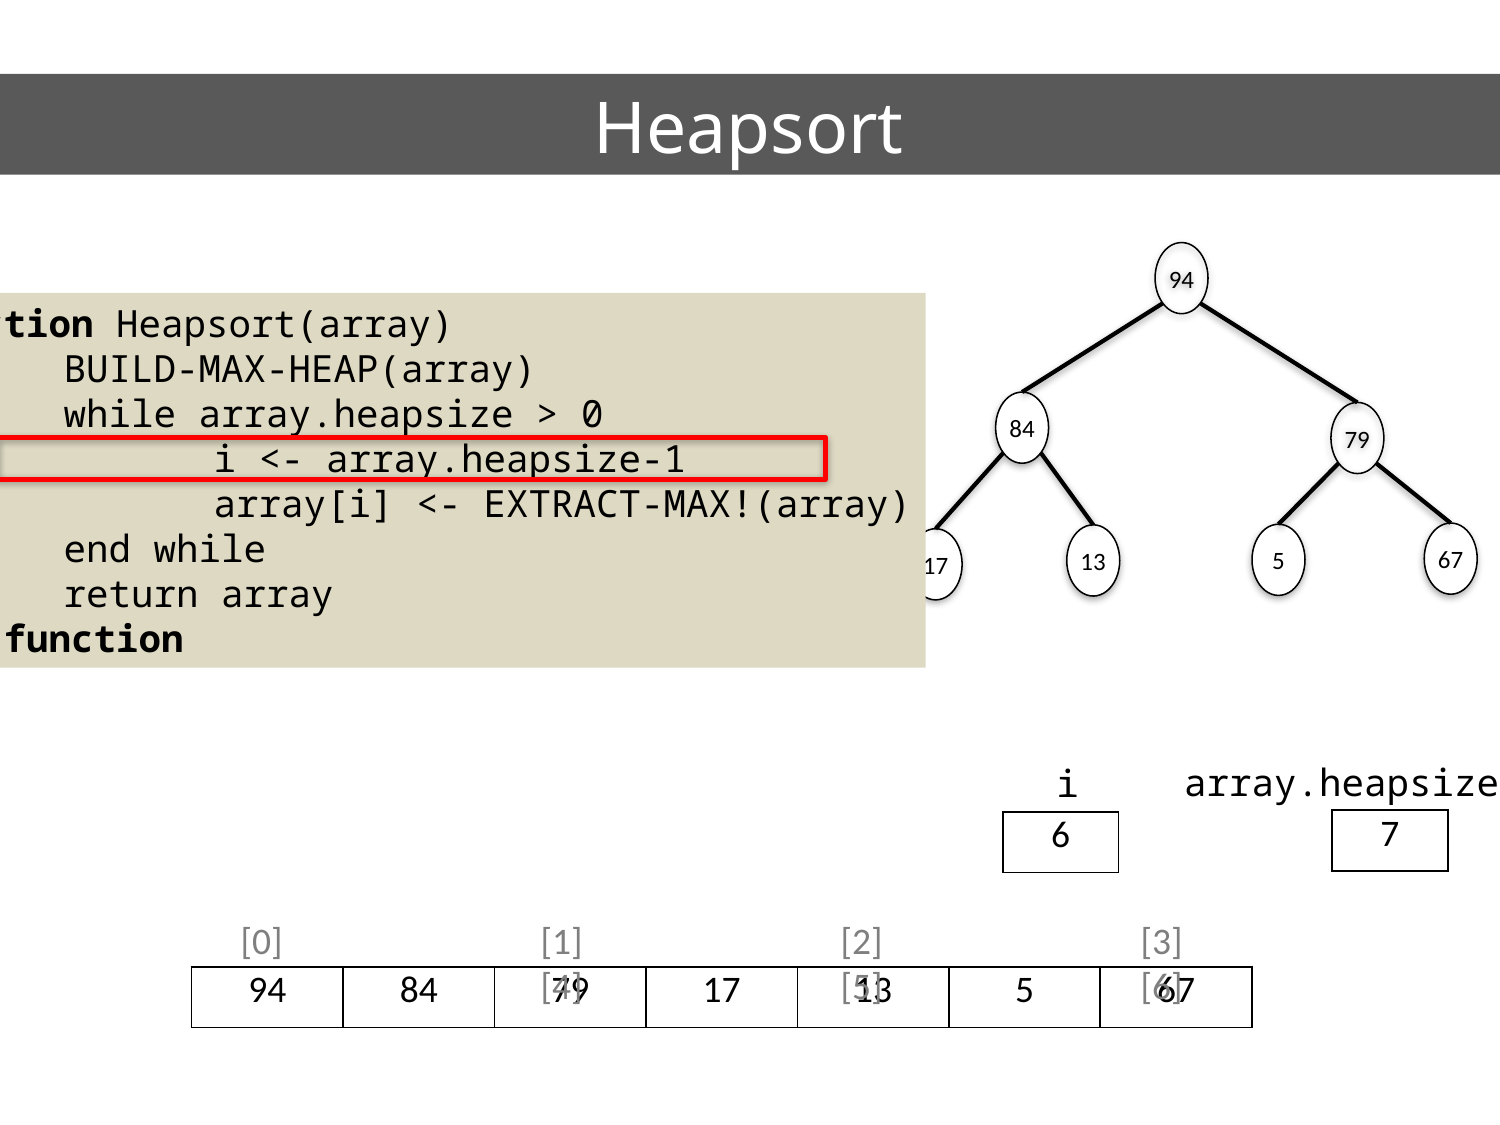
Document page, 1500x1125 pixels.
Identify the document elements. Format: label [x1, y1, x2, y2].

table_header [950, 1015, 1099, 1027]
text_box [0, 73, 1500, 175]
table_header [647, 1015, 797, 1027]
table_header [1333, 811, 1447, 870]
table_header [192, 968, 342, 1027]
table_header [495, 1015, 645, 1027]
text_box [225, 909, 1293, 1015]
table_header [1004, 813, 1118, 872]
table_header [1101, 1015, 1251, 1027]
text_box [1169, 751, 1500, 811]
text_box [0, 242, 1478, 668]
table_header [798, 1015, 948, 1027]
text_box [1041, 752, 1094, 813]
table_header [344, 1015, 494, 1027]
